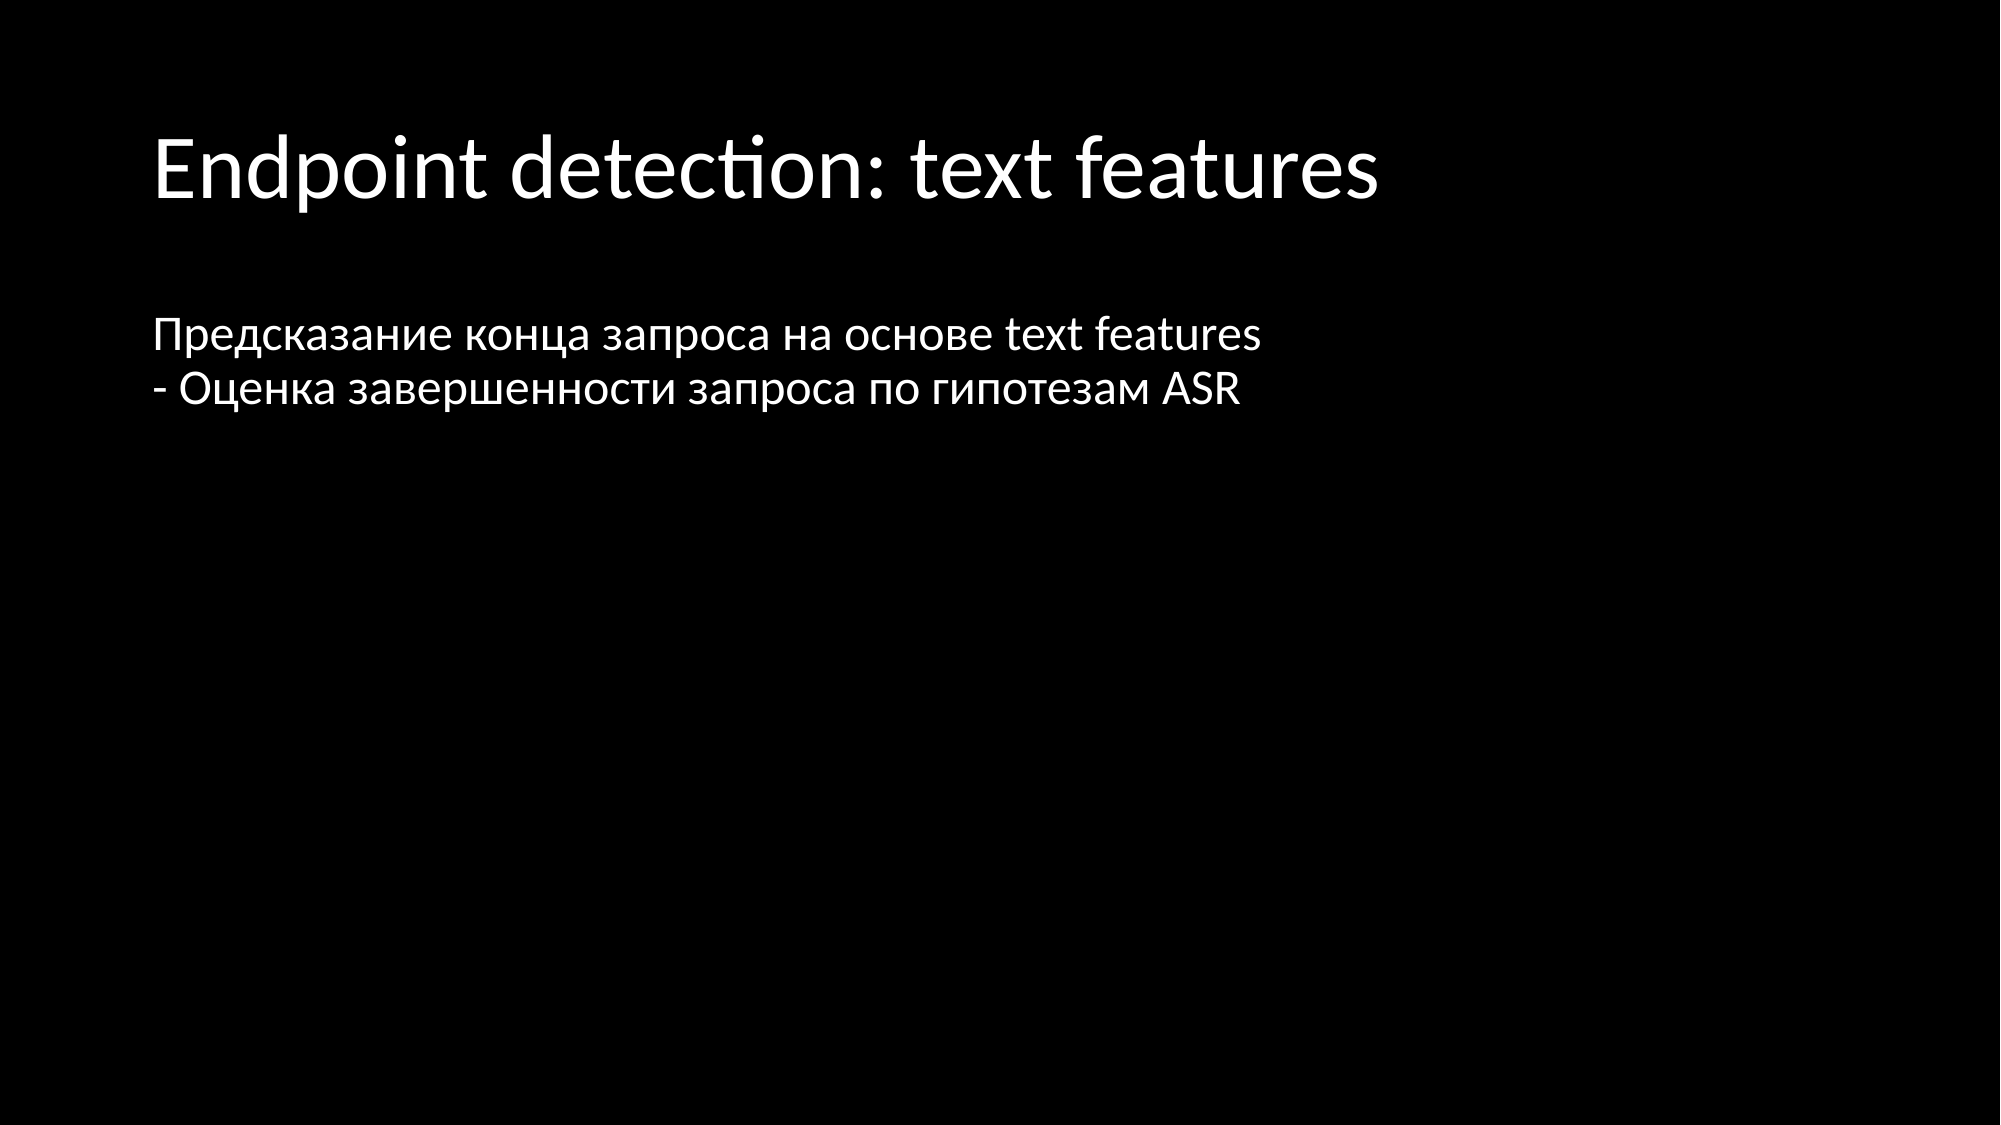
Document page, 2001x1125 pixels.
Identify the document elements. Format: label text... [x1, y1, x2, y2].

list Предсказание конца запроса на основе text features - Оценка завершенности запроса по гипотезам ASR [137, 299, 1863, 492]
text_box Endpoint detection: text features [137, 59, 1863, 278]
